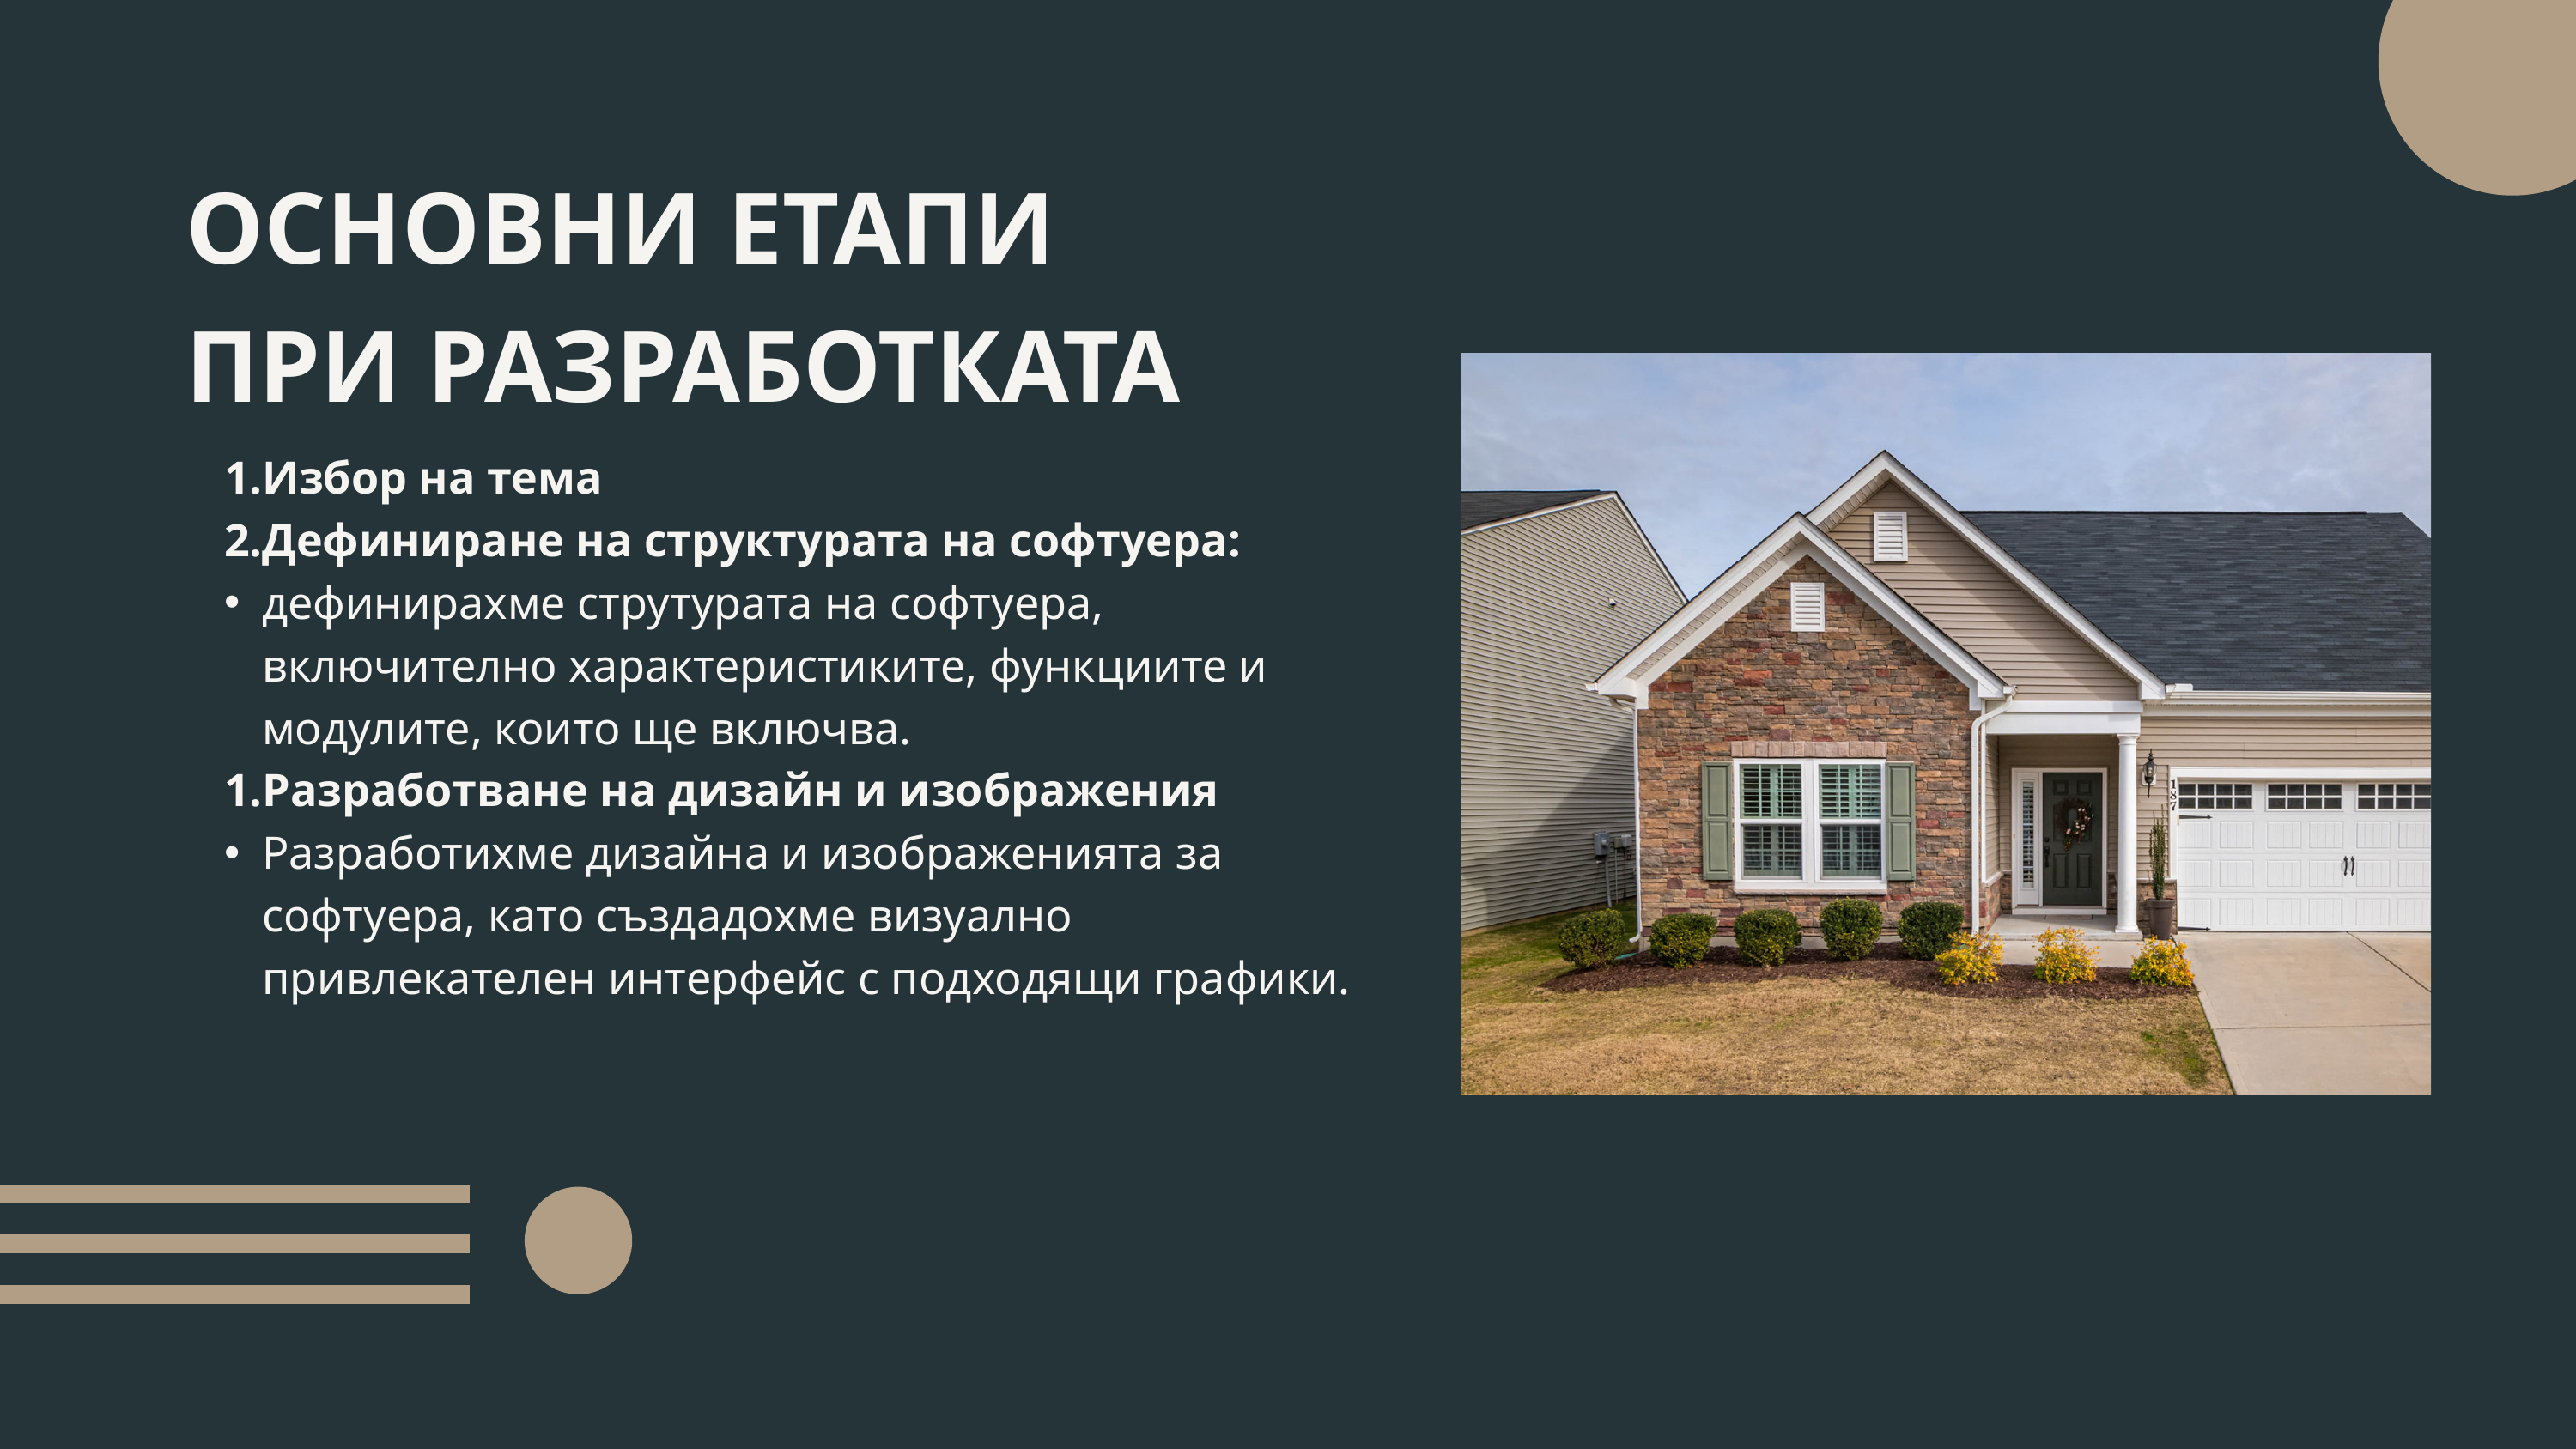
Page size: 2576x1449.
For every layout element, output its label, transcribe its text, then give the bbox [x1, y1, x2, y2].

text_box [1460, 353, 2432, 1095]
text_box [0, 1284, 471, 1304]
text_box Избор на тема Дефиниране на структурата на софтуера: дефинирахме струтурата на софтуера, включително характеристиките, функциите и модулите, които ще включва. Разработване на дизайн и изображения Разработихме дизайна и изображенията за софтуера, като създадохме визуално привлекателен интерфейс с подходящи графики. [185, 440, 1383, 1003]
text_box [0, 1184, 471, 1203]
text_box ОСНОВНИ ЕТАПИ ПРИ РАЗРАБОТКАТА [185, 146, 1288, 421]
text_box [524, 1186, 633, 1295]
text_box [2378, 0, 2576, 196]
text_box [0, 1234, 471, 1253]
